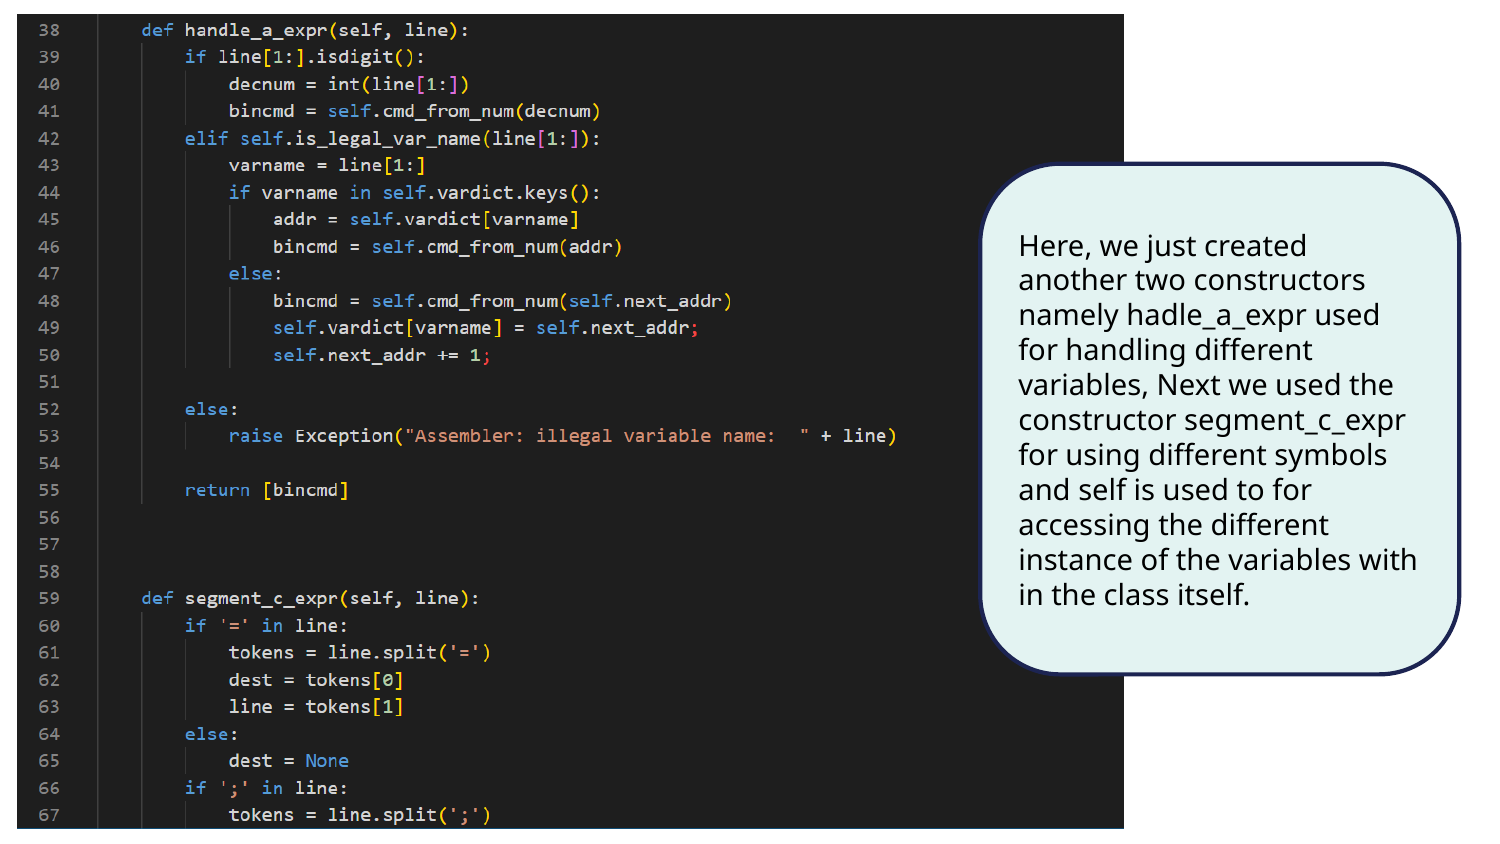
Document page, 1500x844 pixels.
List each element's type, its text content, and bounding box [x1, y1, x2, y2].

picture [17, 14, 1124, 830]
text_box Here, we just created another two constructors namely hadle_a_expr used for handling different variables, Next we used the constructor segment_c_expr for using different symbols and self is used to for accessing the different instance of the variables with in the class itself. [1127, 161, 1462, 677]
